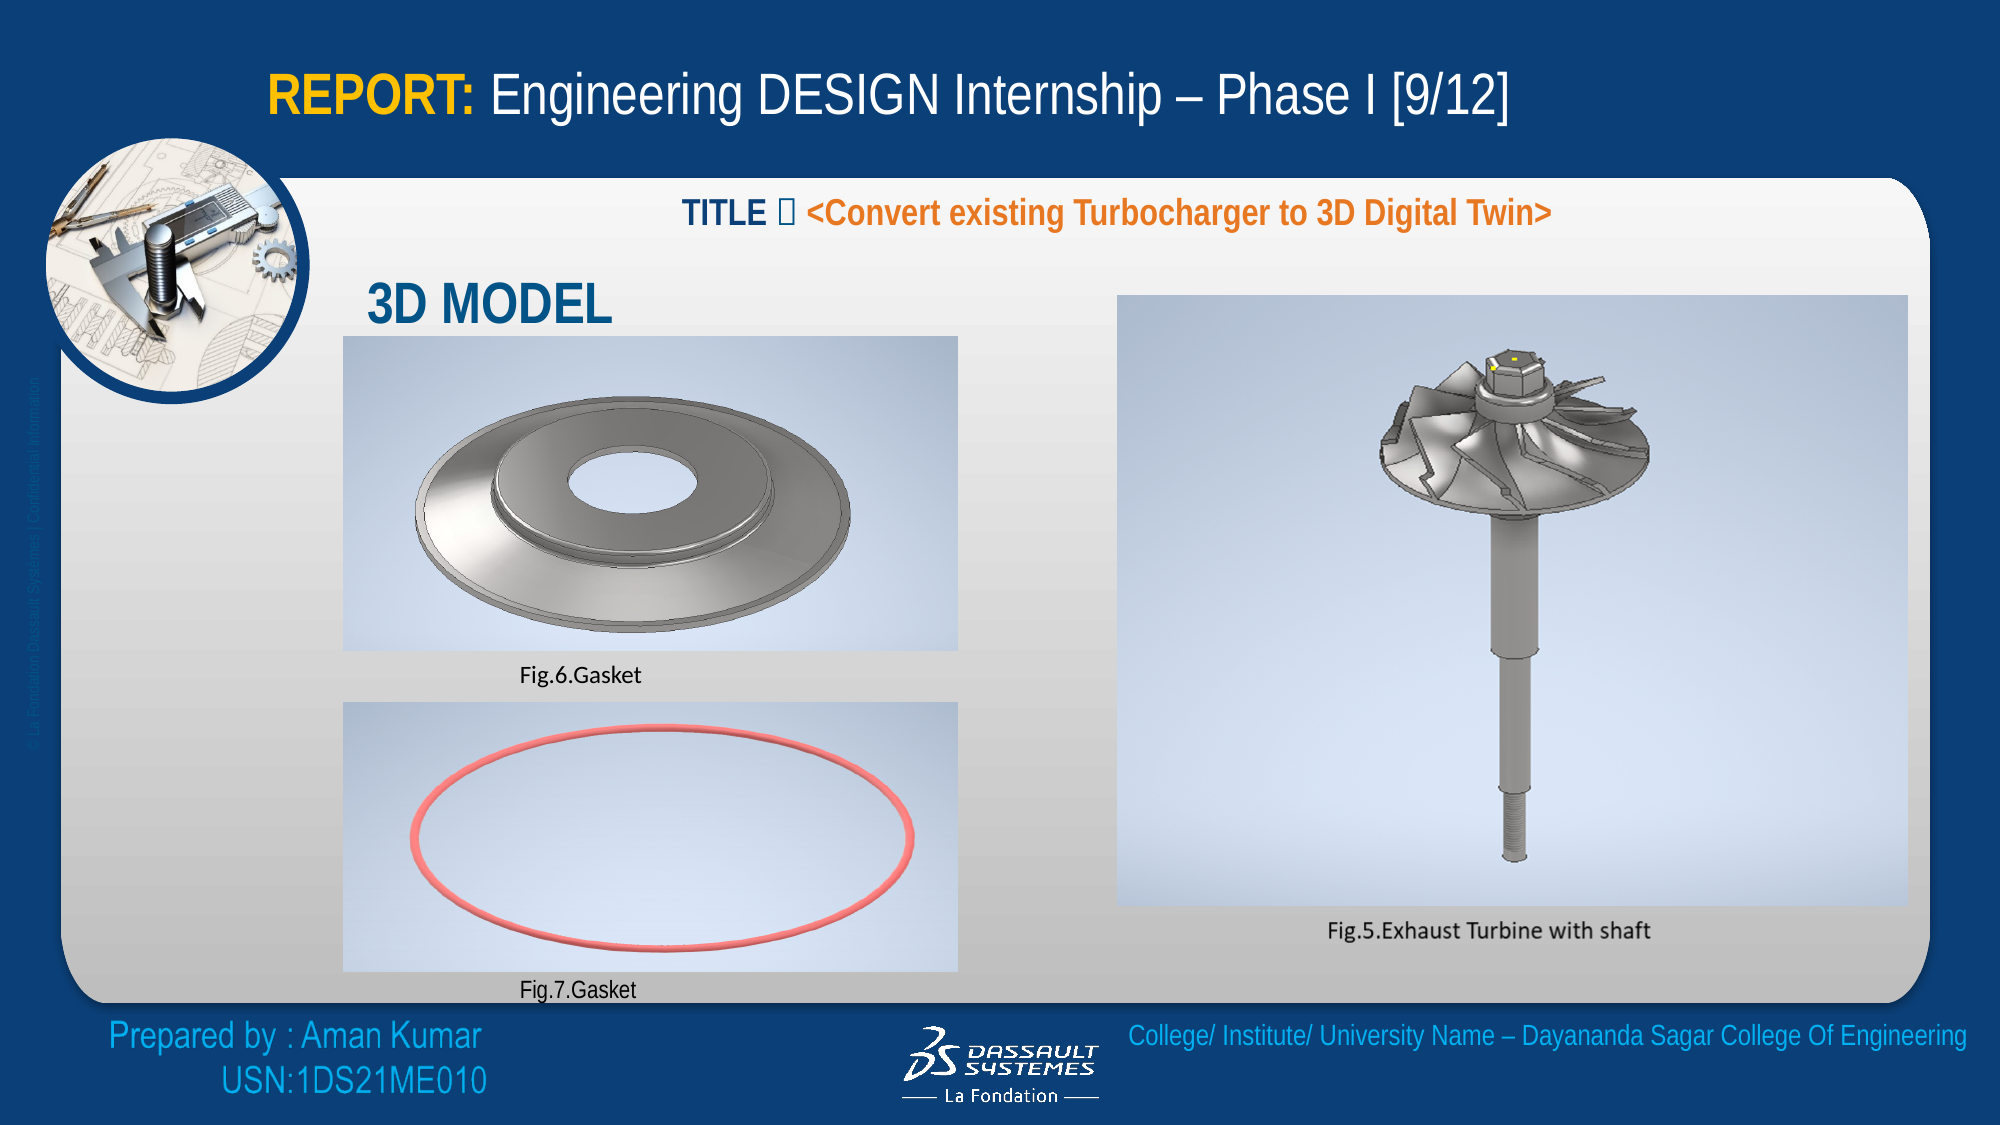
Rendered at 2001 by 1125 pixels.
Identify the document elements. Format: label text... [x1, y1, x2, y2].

picture [343, 701, 958, 973]
picture [1116, 294, 1908, 906]
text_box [39, 131, 1931, 1004]
title REPORT: Engineering DESIGN Internship – Phase I [9/12] [252, 50, 1739, 131]
picture [895, 1004, 1106, 1125]
text_box College/ Institute/ University Name – Dayananda Sagar College Of Engineering [1106, 1009, 1984, 1060]
picture [1312, 907, 1765, 961]
picture [85, 999, 719, 1125]
picture [343, 336, 958, 652]
